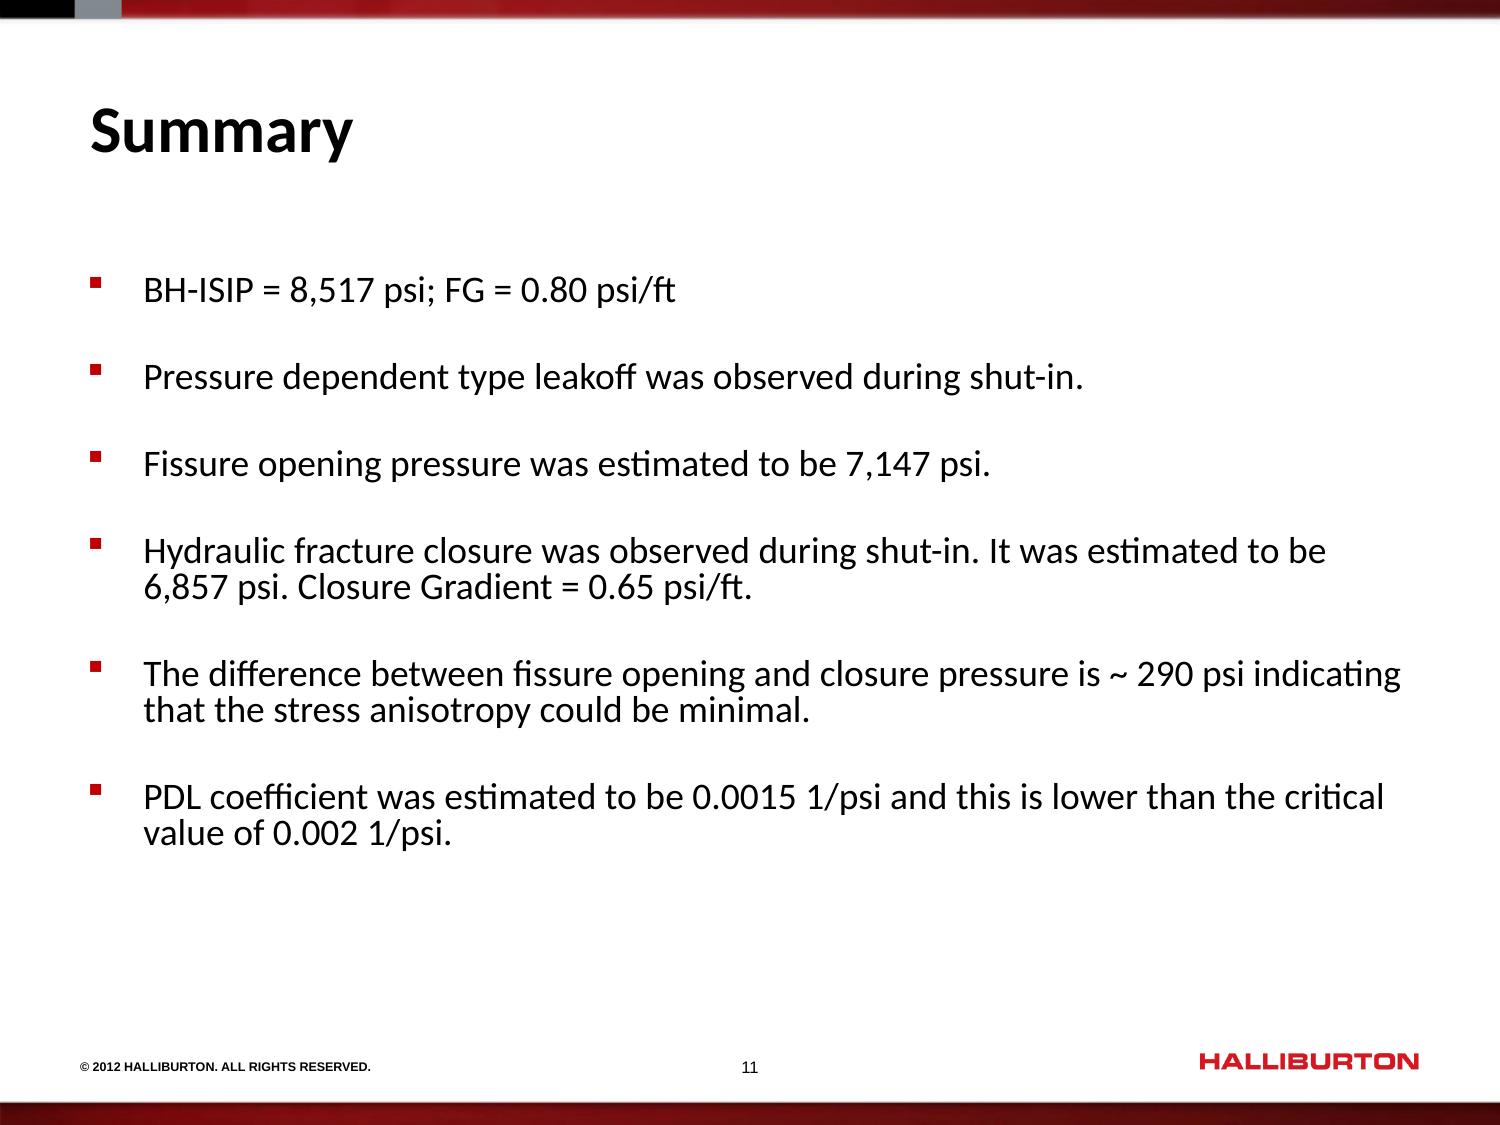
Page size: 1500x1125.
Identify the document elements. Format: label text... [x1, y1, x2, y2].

picture [0, 0, 1500, 1125]
list BH-ISIP = 8,517 psi; FG = 0.80 psi/ft Pressure dependent type leakoff was observed during shut-in. Fissure opening pressure was estimated to be 7,147 psi. Hydraulic fracture closure was observed during shut-in. It was estimated to be 6,857 psi. Closure Gradient = 0.65 psi/ft. The difference between fissure opening and closure pressure is ~ 290 psi indicating that the stress anisotropy could be minimal. PDL coefficient was estimated to be 0.0015 1/psi and this is lower than the critical value of 0.002 1/psi. [71, 266, 1423, 973]
title Summary [74, 44, 1426, 207]
